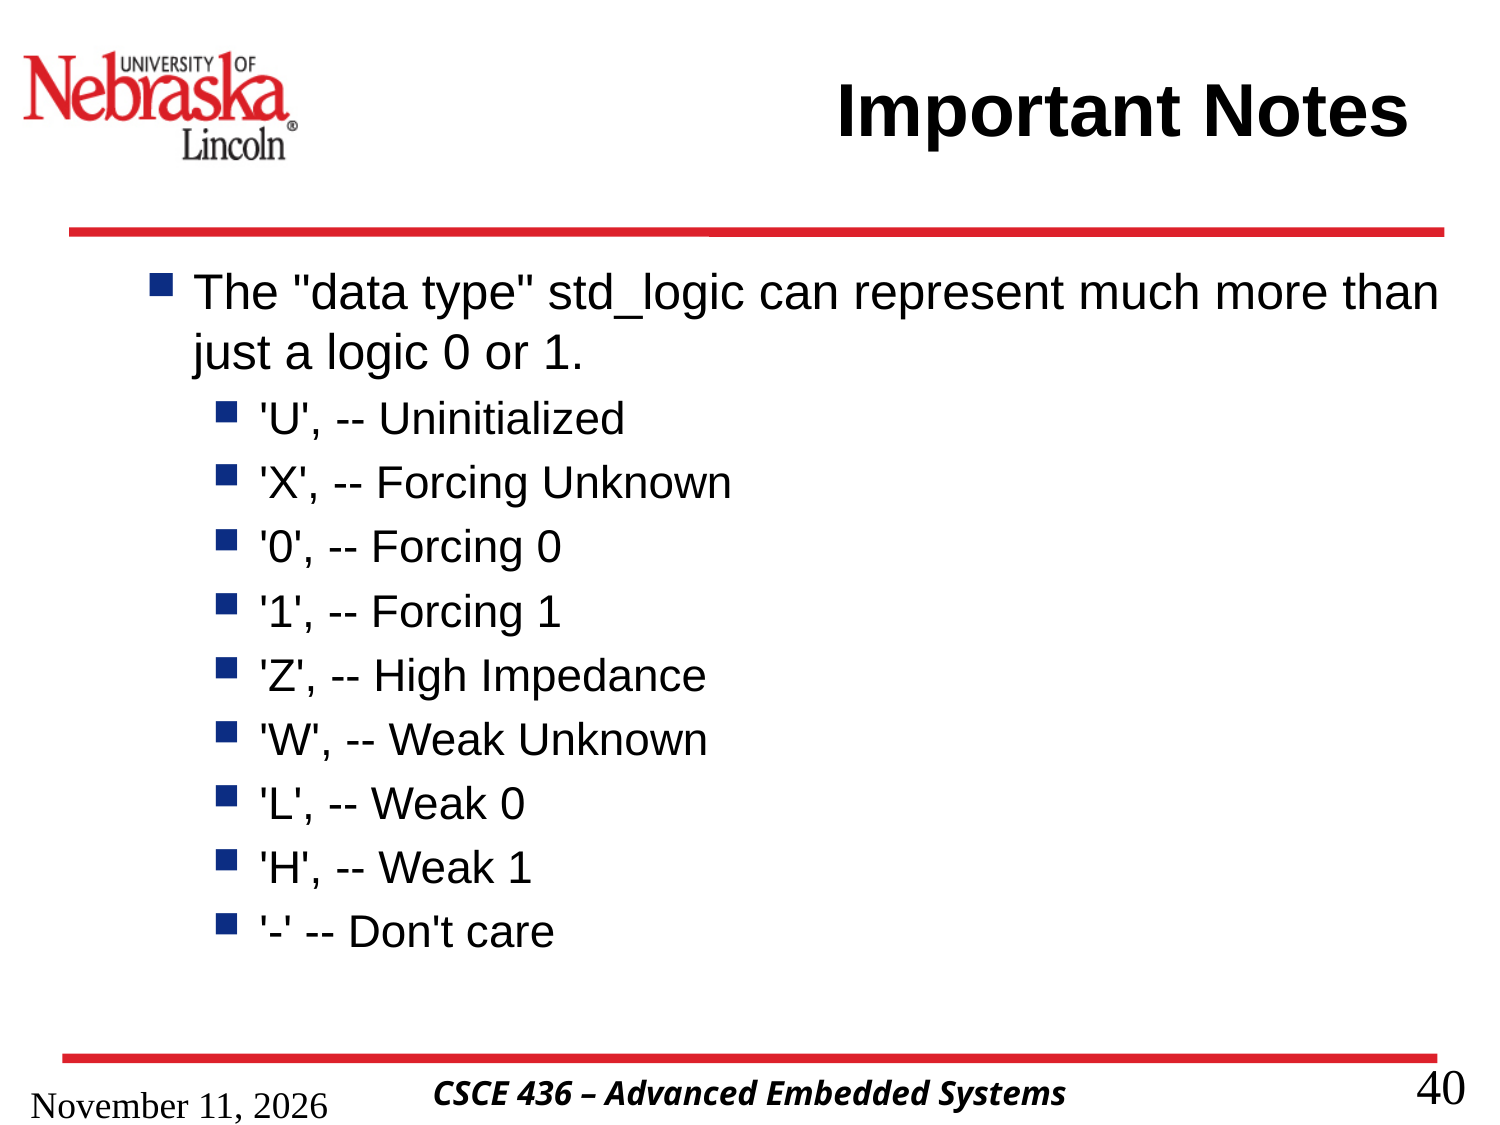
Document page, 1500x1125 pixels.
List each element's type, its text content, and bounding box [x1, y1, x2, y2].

slide_number 40 [1131, 1046, 1482, 1125]
list The "data type" std_logic can represent much more than just a logic 0 or 1. 'U', -- Uninitialized 'X', -- Forcing Unknown '0', -- Forcing 0 '1', -- Forcing 1 'Z', -- High Impedance 'W', -- Weak Unknown 'L', -- Weak 0 'H', -- Weak 1 '-' -- Don't care [131, 251, 1466, 962]
title Important Notes [313, 12, 1427, 201]
picture [1, 32, 313, 181]
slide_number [15, 1028, 366, 1107]
